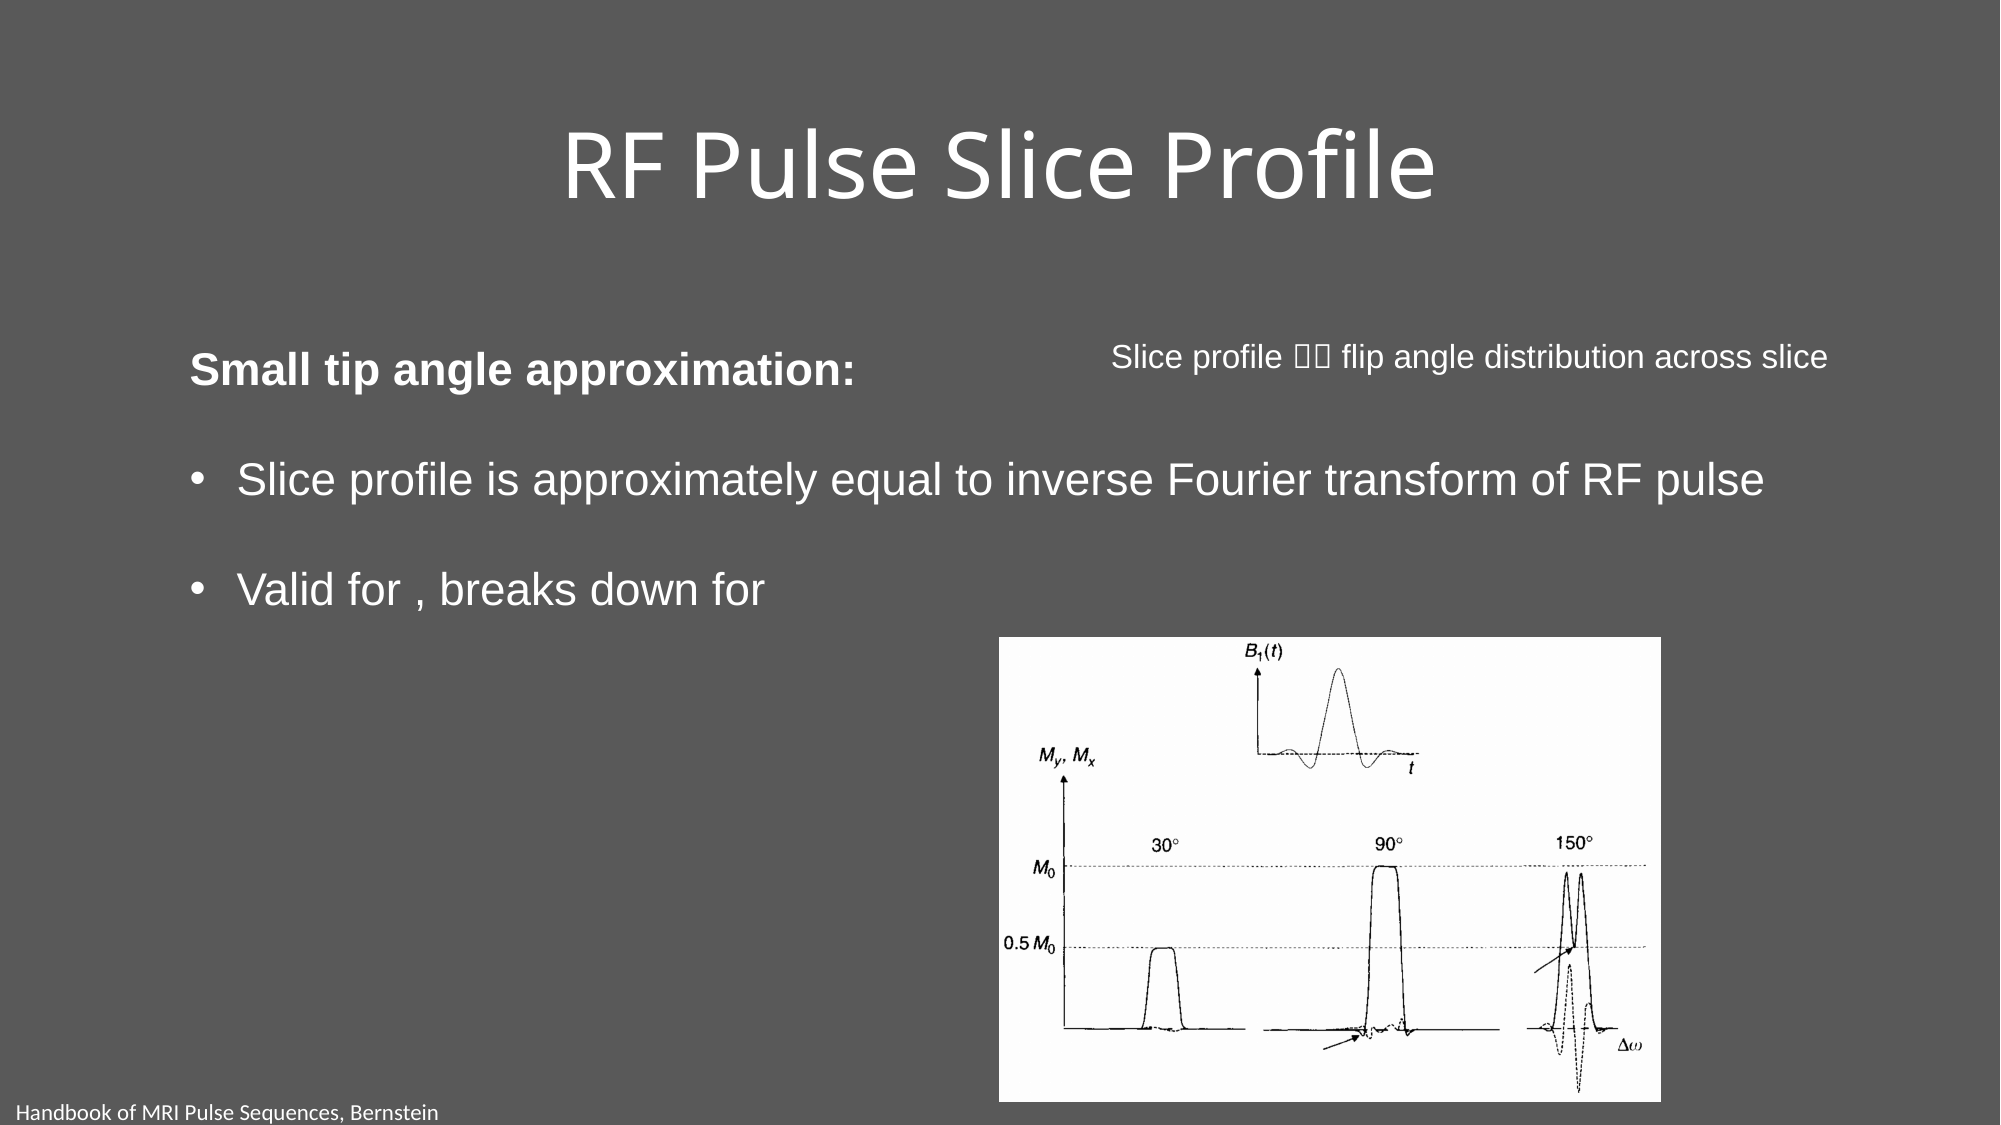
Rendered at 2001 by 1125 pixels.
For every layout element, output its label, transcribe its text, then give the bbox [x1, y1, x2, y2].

title RF Pulse Slice Profile [137, 59, 1863, 278]
picture [999, 637, 1661, 1102]
text_box Slice profile  flip angle distribution across slice [1096, 327, 1892, 383]
text_box Handbook of MRI Pulse Sequences, Bernstein [1, 1090, 455, 1125]
